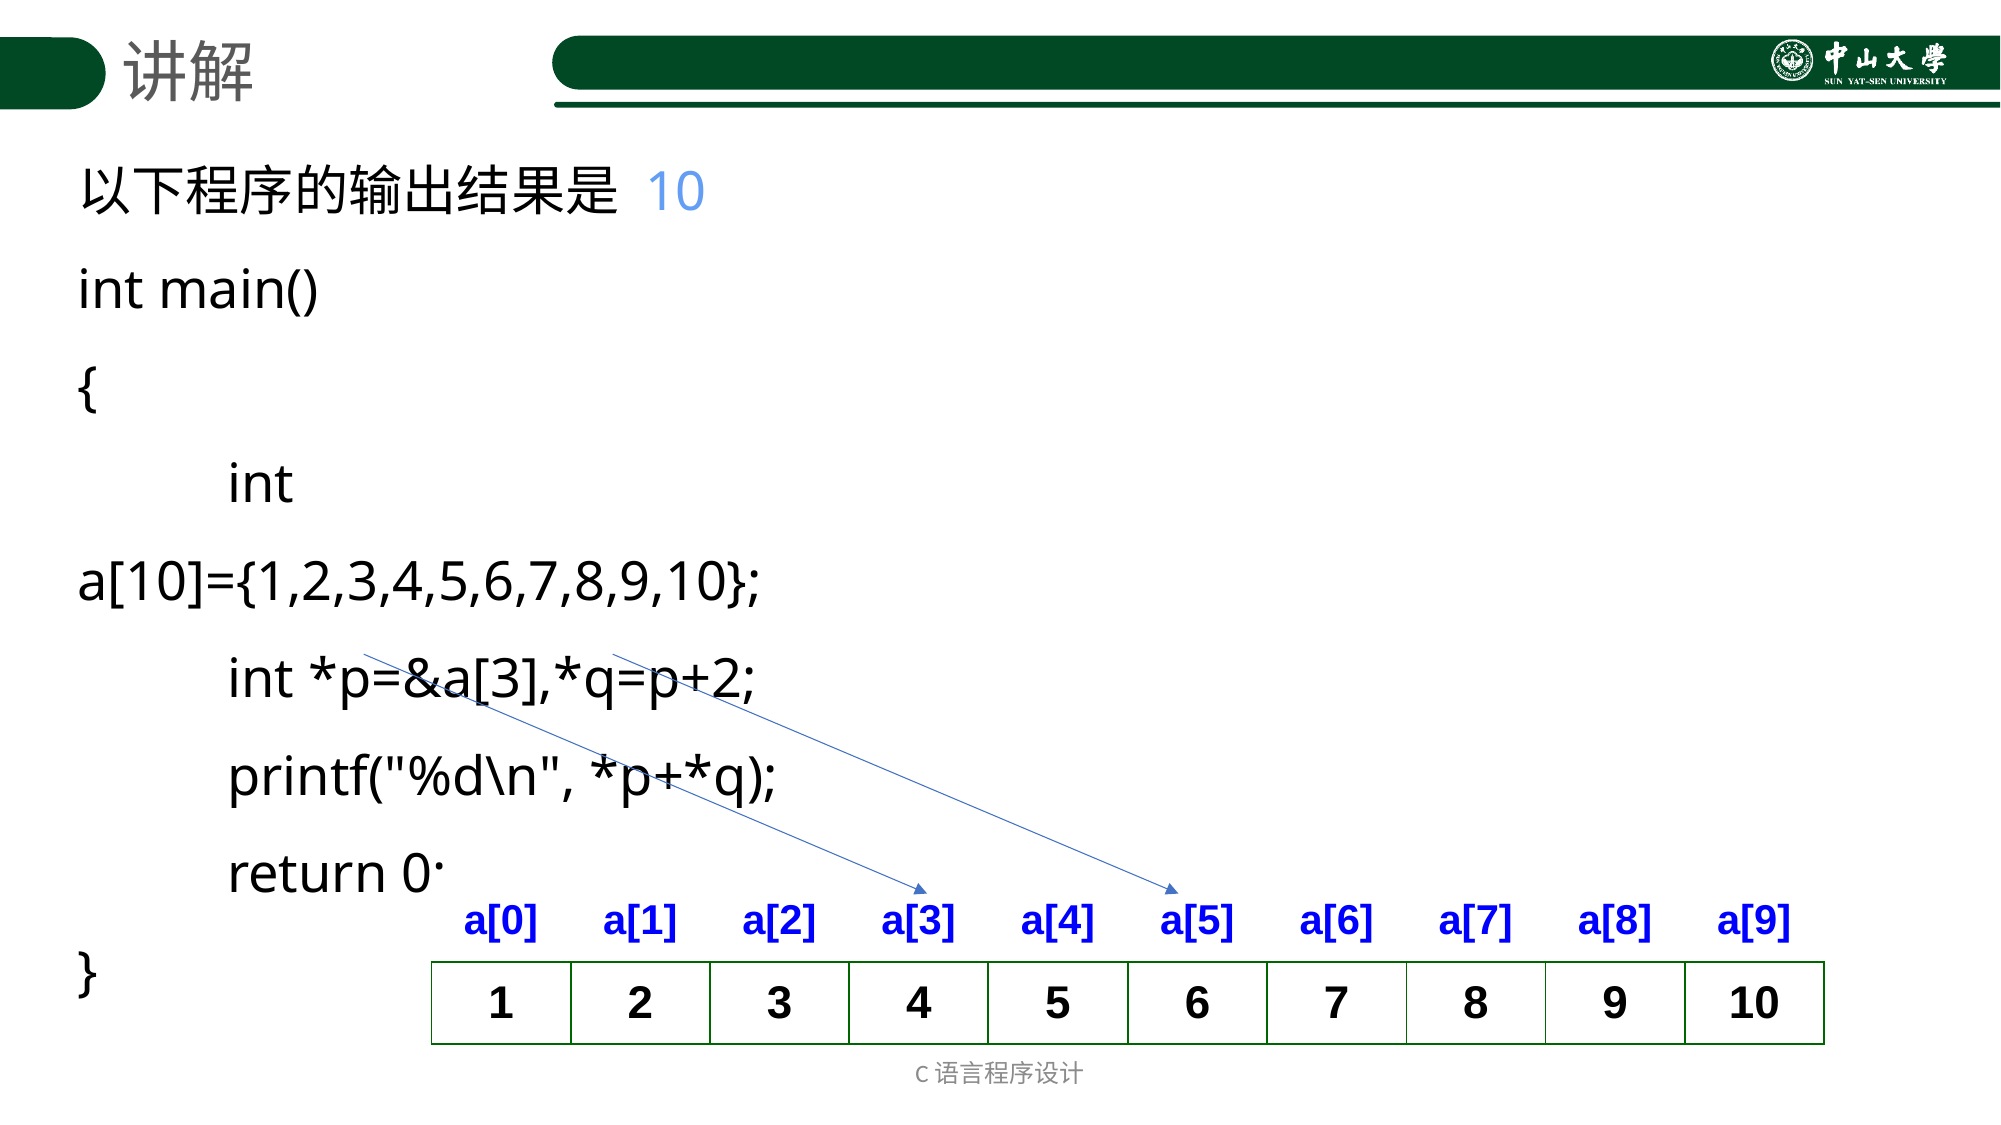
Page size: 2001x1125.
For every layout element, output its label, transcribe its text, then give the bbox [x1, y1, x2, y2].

table_cell 2 [572, 963, 709, 1043]
table_header a[5] [1128, 879, 1267, 961]
table_cell 8 [1407, 963, 1545, 1043]
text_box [612, 654, 1179, 894]
table_header a[9] [1685, 879, 1824, 961]
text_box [363, 654, 612, 894]
table_cell 5 [989, 963, 1127, 1042]
table_cell 9 [1546, 963, 1684, 1042]
slide_number [137, 1042, 588, 1103]
text_box 讲解 [106, 22, 271, 118]
slide_number [1412, 1042, 1863, 1103]
table_header a[7] [1406, 879, 1545, 961]
table_header a[4] [988, 894, 1128, 961]
table_header a[8] [1545, 879, 1685, 961]
table_header a[1] [571, 894, 710, 961]
table_cell 1 [432, 963, 570, 1042]
table_cell 6 [1129, 963, 1266, 1042]
table_header a[2] [710, 894, 849, 961]
table_cell 7 [1268, 963, 1406, 1043]
table_cell 3 [711, 963, 848, 1042]
text_box 以下程序的输出结果是 10 int main() { int a[10]={1,2,3,4,5,6,7,8,9,10}; int *p=&a[3],*q=p+2; printf("%d\n", *p+*q); return 0; } [62, 328, 1000, 797]
table_cell 10 [1686, 963, 1823, 1042]
table_header a[6] [1267, 879, 1406, 961]
footer C语言程序设计 [662, 1042, 1338, 1103]
table_header a[0] [431, 894, 571, 961]
picture [1760, 28, 1969, 102]
table_header a[3] [849, 894, 988, 961]
table_cell 4 [850, 963, 987, 1042]
